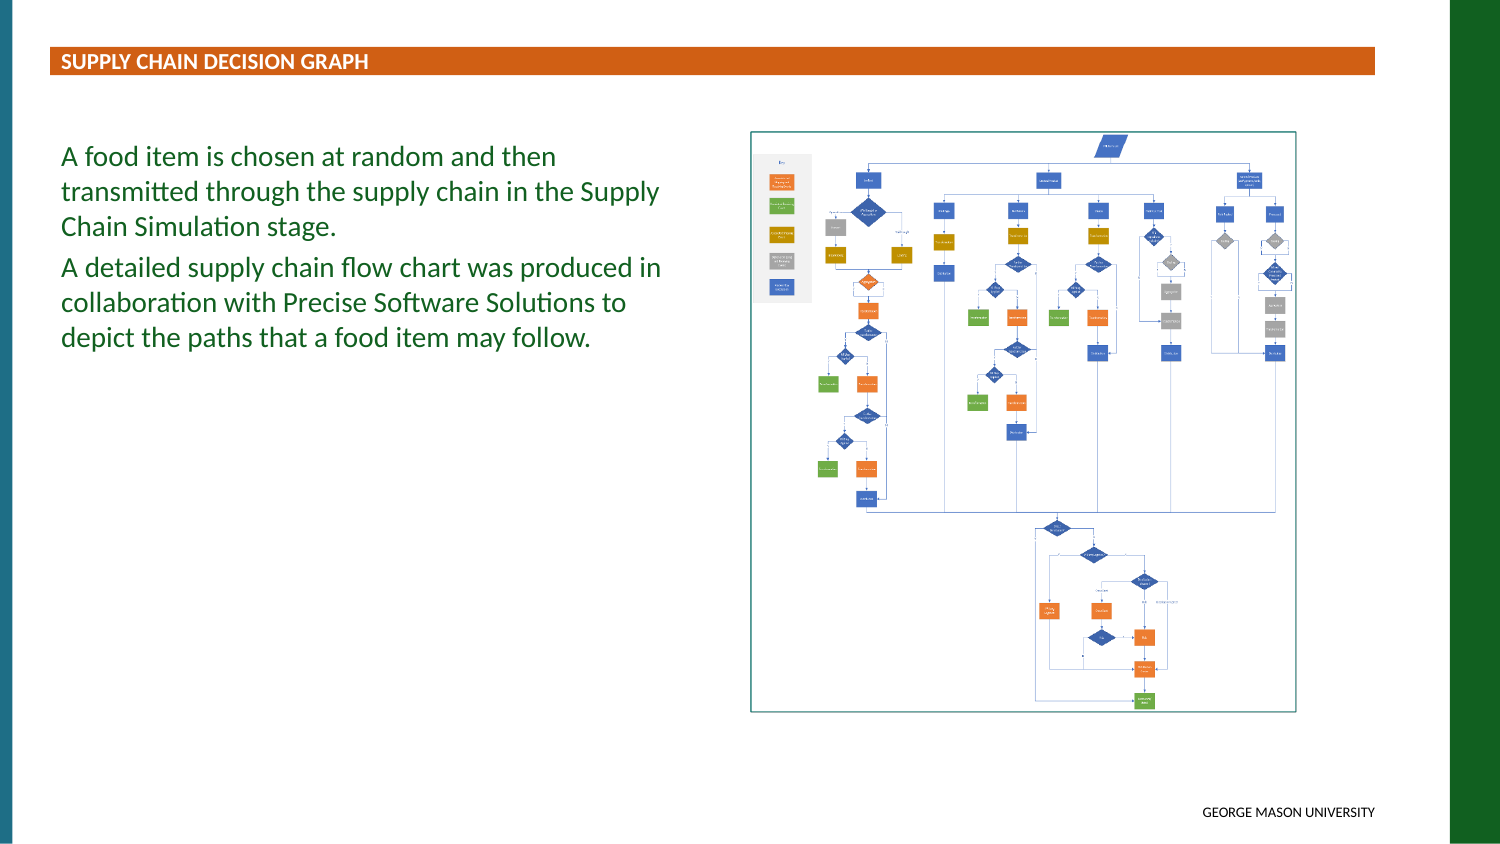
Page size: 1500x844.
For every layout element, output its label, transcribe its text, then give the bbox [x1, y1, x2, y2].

list A food item is chosen at random and then transmitted through the supply chain in the Supply Chain Simulation stage. A detailed supply chain flow chart was produced in collaboration with Precise Software Solutions to depict the paths that a food item may follow. [50, 131, 695, 751]
list SUPPLY CHAIN DECISION GRAPH [50, 46, 1375, 76]
picture [749, 131, 1297, 713]
